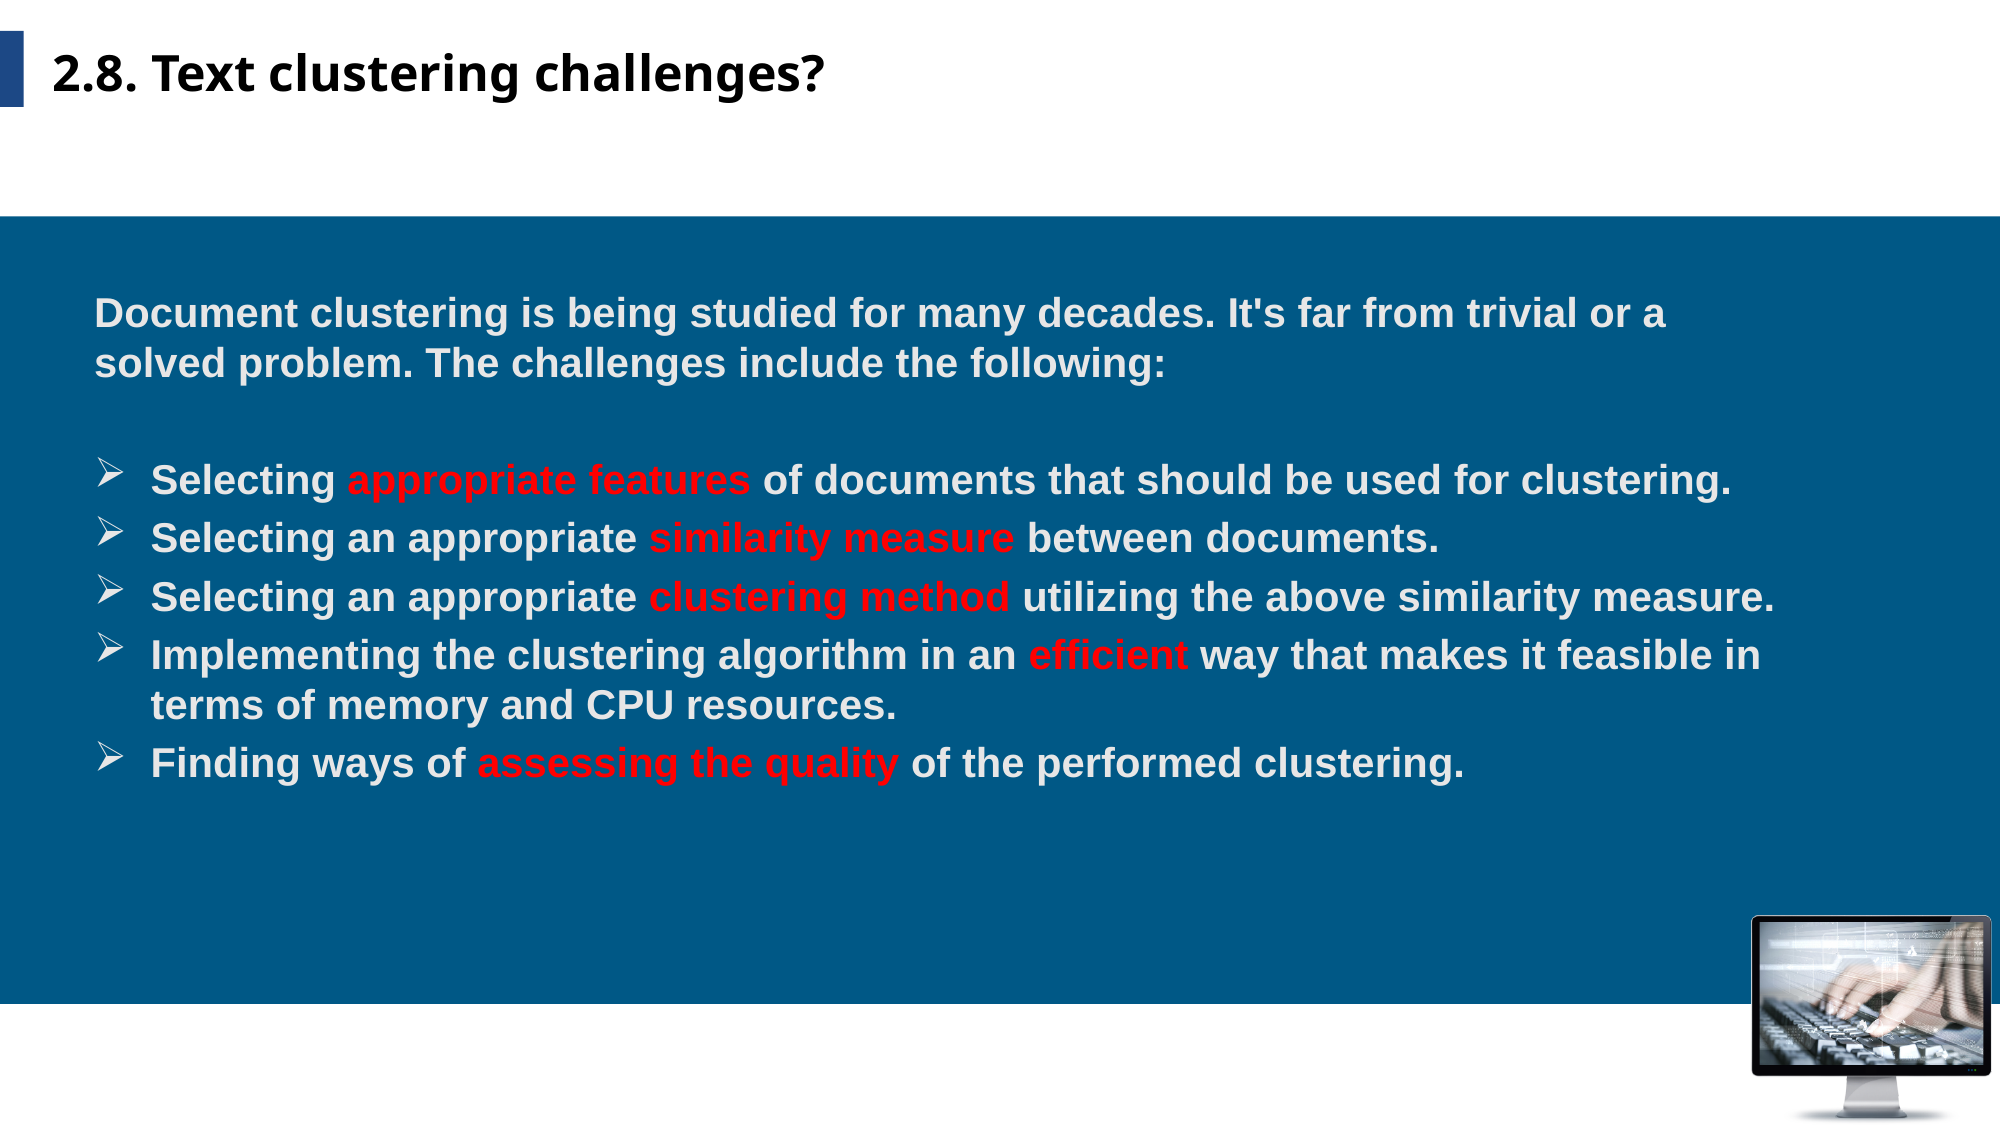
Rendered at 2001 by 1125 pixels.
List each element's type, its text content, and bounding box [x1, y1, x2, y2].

text_box [0, 215, 2000, 1005]
text_box Document clustering is being studied for many decades. It's far from trivial or a solved problem. The challenges include the following: Selecting appropriate features of documents that should be used for clustering. Selecting an appropriate similarity measure between documents. Selecting an appropriate clustering method utilizing the above similarity measure. Implementing the clustering algorithm in an efficient way that makes it feasible in terms of memory and CPU resources. Finding ways of assessing the quality of the performed clustering. [94, 286, 1798, 787]
text_box [0, 30, 24, 107]
text_box 2.8. Text clustering challenges? [38, 34, 841, 109]
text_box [1742, 915, 2000, 1125]
